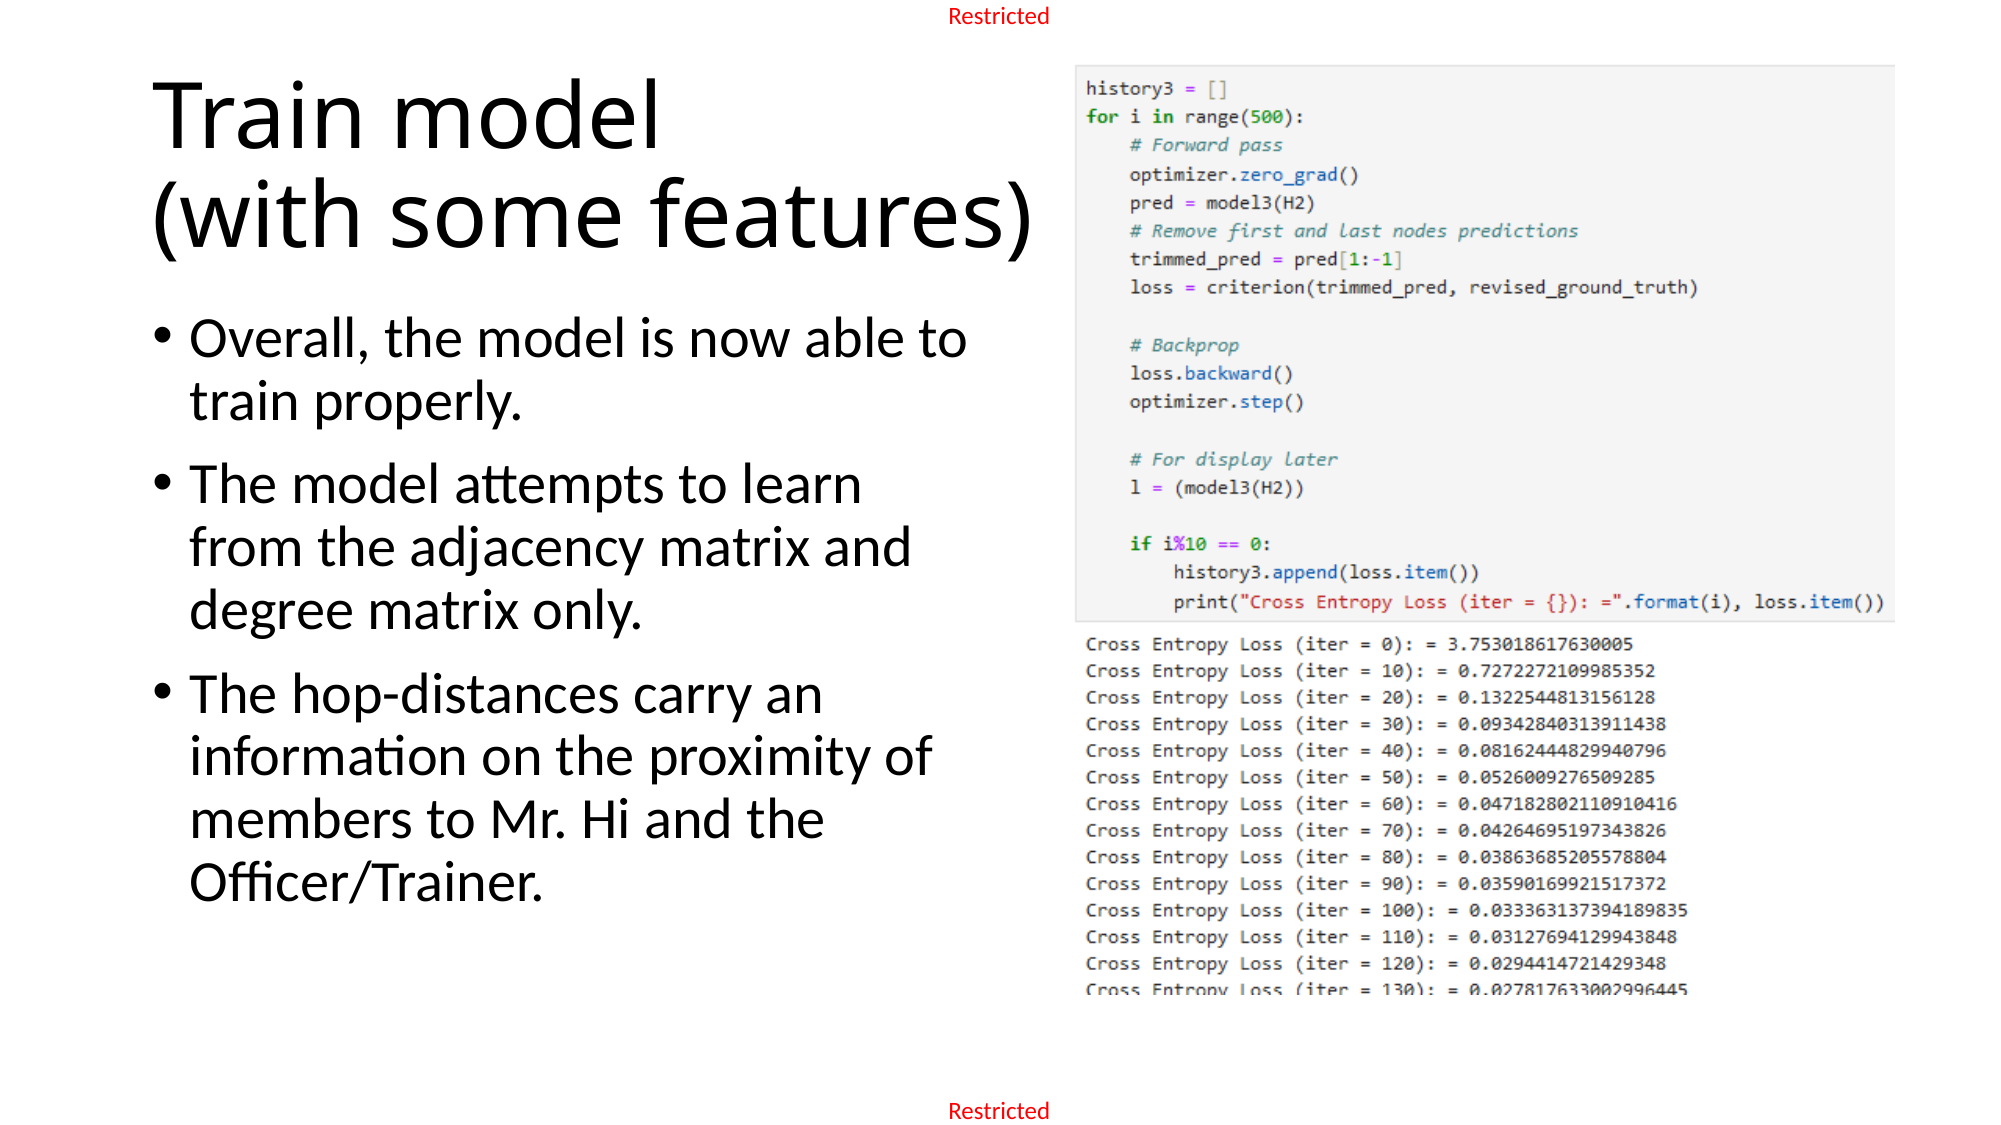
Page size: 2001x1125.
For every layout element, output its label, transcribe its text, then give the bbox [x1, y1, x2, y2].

title Train model (with some features) [137, 59, 1066, 278]
list Overall, the model is now able to train properly. The model attempts to learn from the adjacency matrix and degree matrix only. The hop-distances carry an information on the proximity of members to Mr. Hi and the Officer/Trainer. [137, 299, 988, 1014]
picture [1066, 59, 1895, 995]
